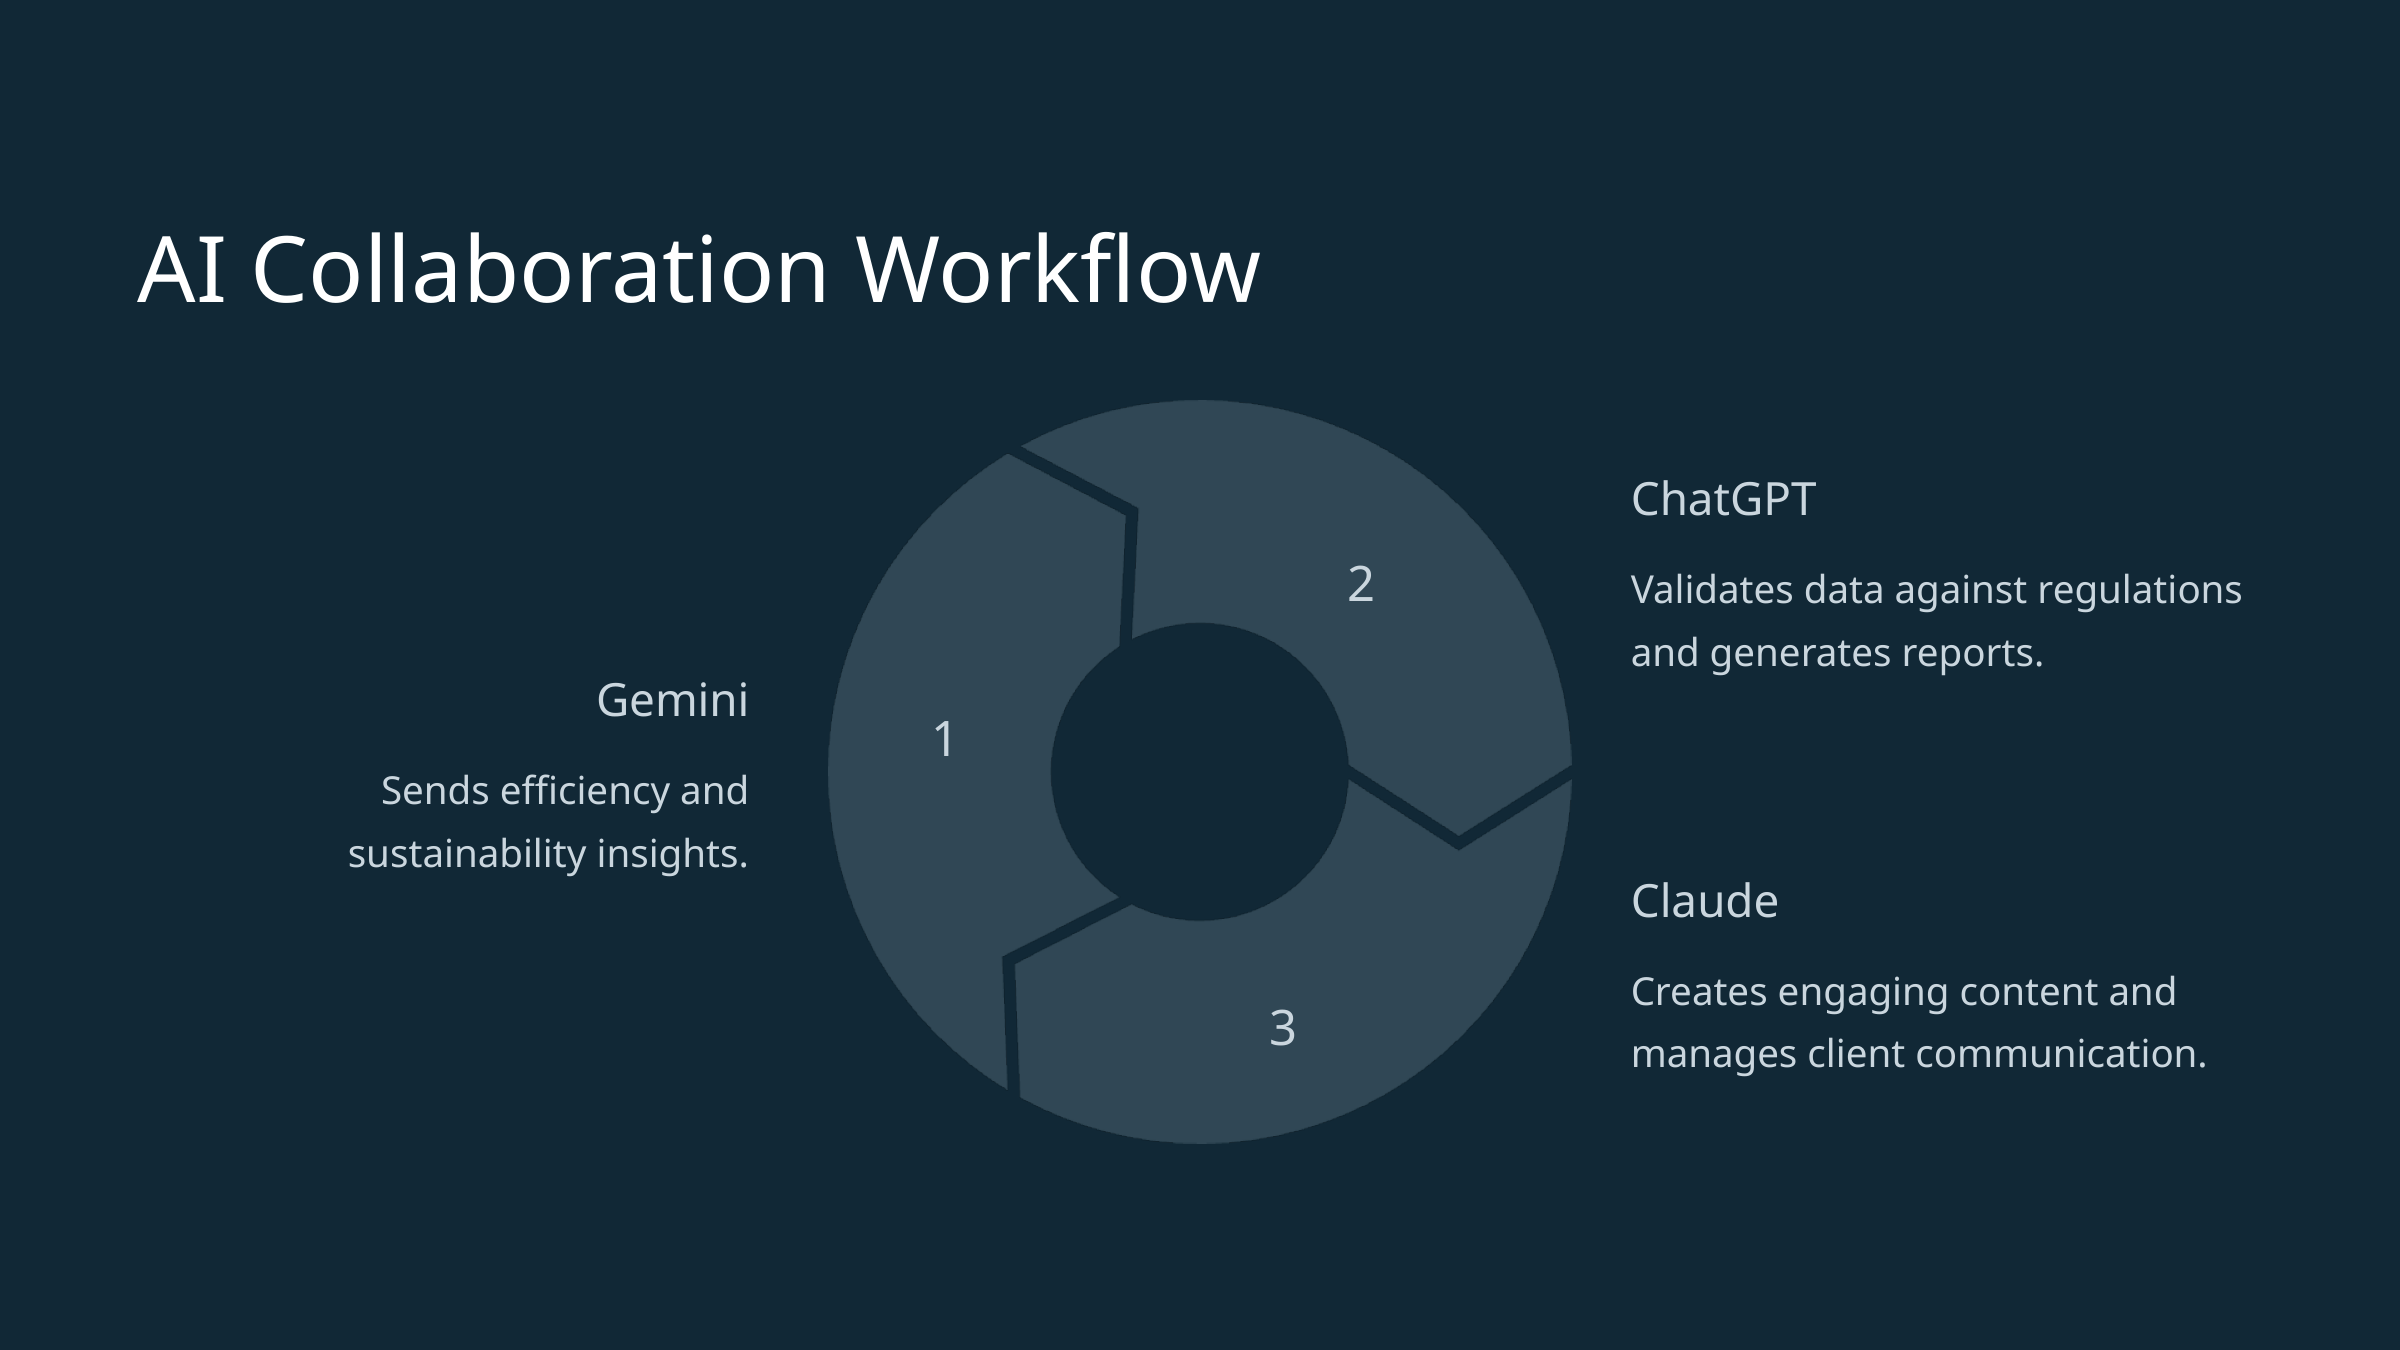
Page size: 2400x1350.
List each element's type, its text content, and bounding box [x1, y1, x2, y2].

text_box Creates engaging content and manages client communication. [1630, 950, 2263, 1077]
text_box ChatGPT [1630, 467, 2093, 526]
text_box AI Collaboration Workflow [137, 206, 1588, 322]
text_box Gemini [287, 668, 750, 727]
text_box Validates data against regulations and generates reports. [1630, 549, 2263, 675]
text_box Claude [1630, 869, 2093, 927]
text_box Sends efficiency and sustainability insights. [137, 749, 750, 876]
picture [828, 400, 1572, 1144]
